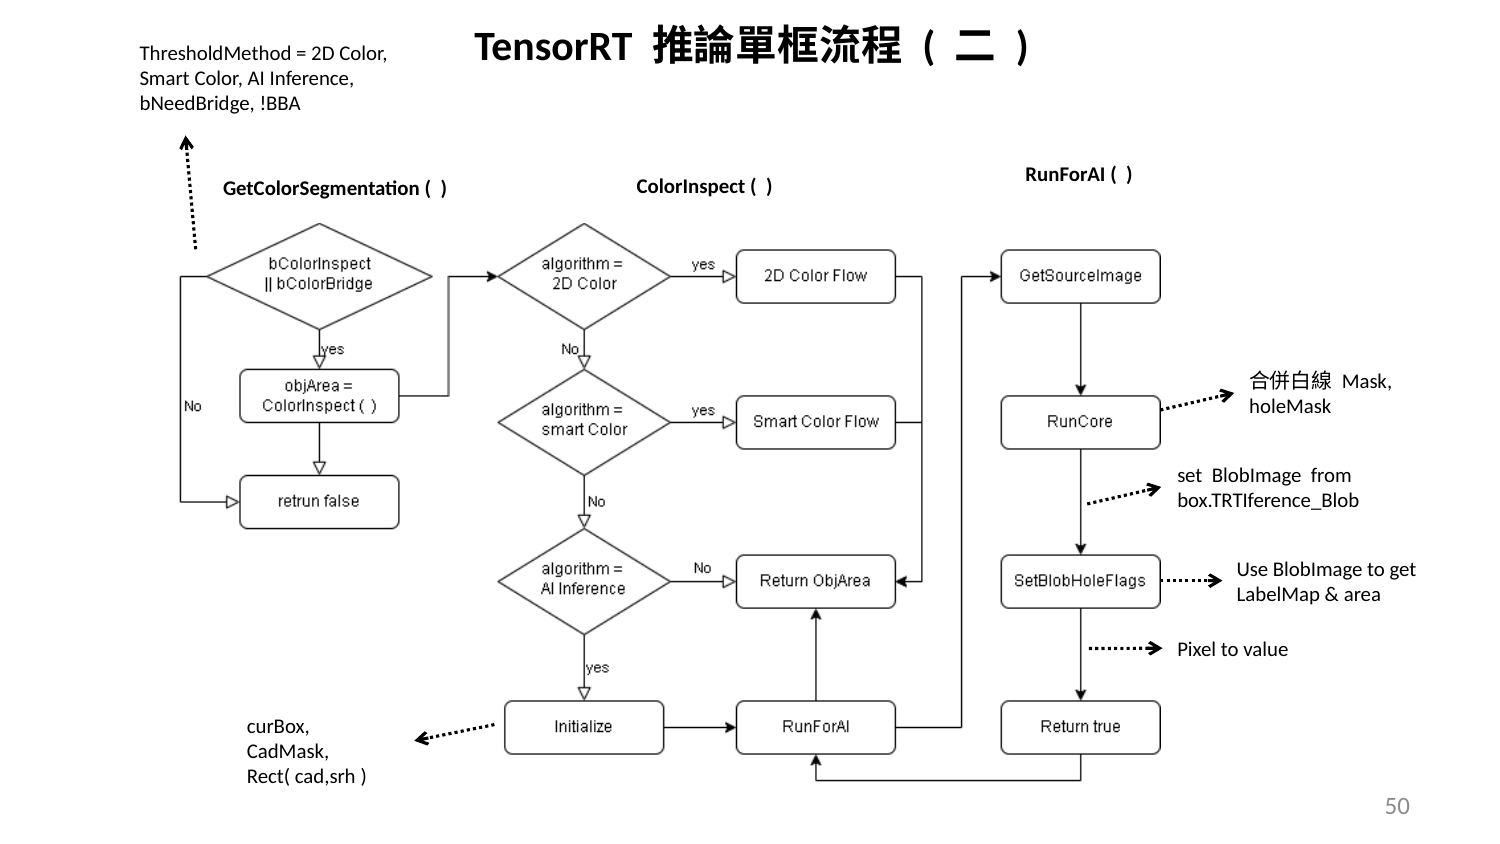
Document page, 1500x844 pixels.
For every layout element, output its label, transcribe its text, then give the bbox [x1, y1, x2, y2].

text_box Use BlobImage to get LabelMap & area [1221, 547, 1457, 613]
text_box ThresholdMethod = 2D Color, Smart Color, AI Inference, bNeedBridge, !BBA [124, 32, 409, 122]
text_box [185, 135, 196, 222]
text_box ColorInspect ( ) [621, 165, 810, 205]
slide_number 50 [1074, 782, 1425, 827]
text_box Pixel to value [1166, 628, 1398, 669]
text_box TensorRT 推論單框流程 ( 二 ) [76, 8, 1427, 80]
text_box set BlobImage from box.TRTIference_Blob [1166, 454, 1411, 519]
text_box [413, 724, 495, 741]
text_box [1086, 486, 1162, 505]
text_box 合併白線 Mask, holeMask [1234, 360, 1411, 425]
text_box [1159, 392, 1235, 411]
text_box GetColorSegmentation ( ) [208, 167, 468, 207]
picture [167, 223, 1161, 792]
text_box RunForAI ( ) [1010, 153, 1199, 193]
